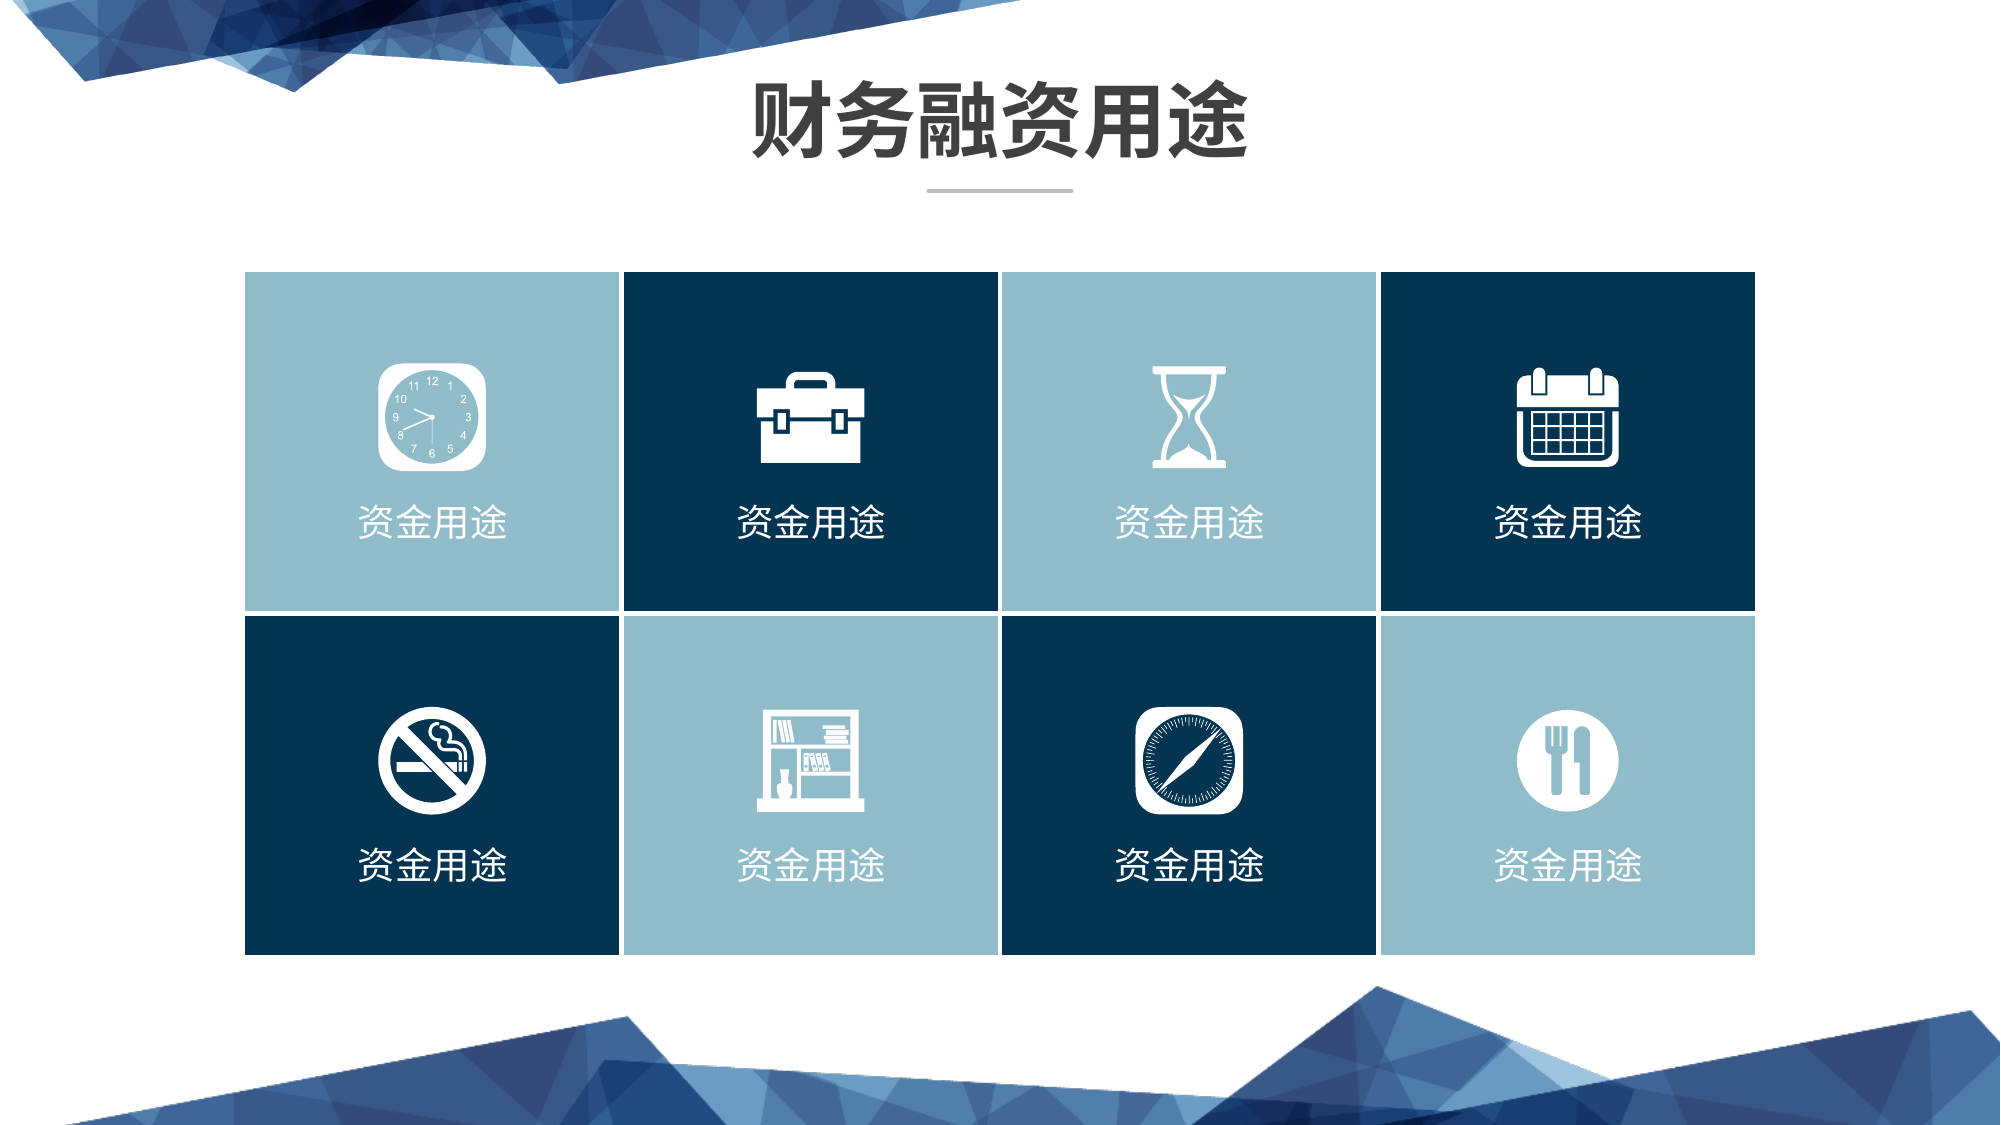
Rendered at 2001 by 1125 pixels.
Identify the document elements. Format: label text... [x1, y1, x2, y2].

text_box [242, 270, 1758, 955]
text_box 财务融资用途 [731, 61, 1269, 176]
picture [0, 955, 2000, 1125]
picture [3, 0, 1046, 128]
